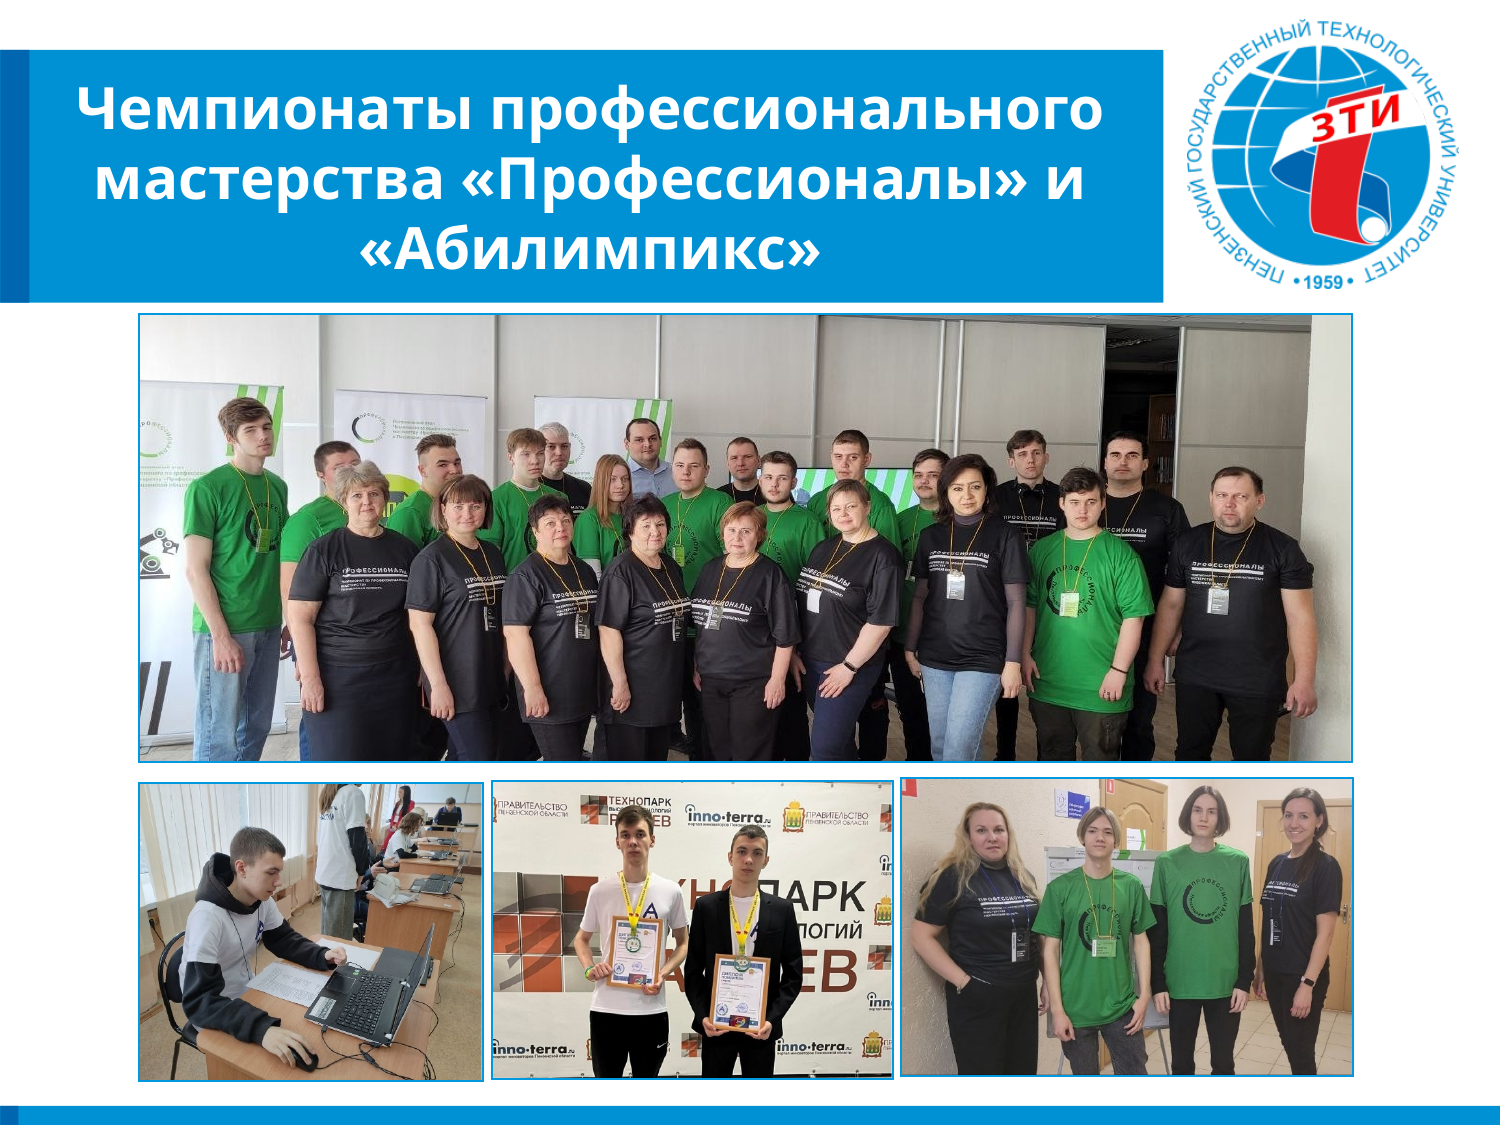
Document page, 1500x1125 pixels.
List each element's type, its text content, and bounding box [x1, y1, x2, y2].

picture [1186, 18, 1459, 289]
text_box [0, 1105, 19, 1125]
text_box [30, 261, 1164, 303]
picture [141, 316, 1350, 760]
picture [903, 780, 1351, 1074]
text_box [0, 49, 30, 303]
picture [494, 783, 891, 1077]
text_box [19, 1105, 1500, 1125]
picture [141, 785, 481, 1079]
text_box [30, 49, 1164, 92]
text_box Чемпионаты профессионального мастерства «Профессионалы» и «Абилимпикс» [30, 92, 1181, 261]
